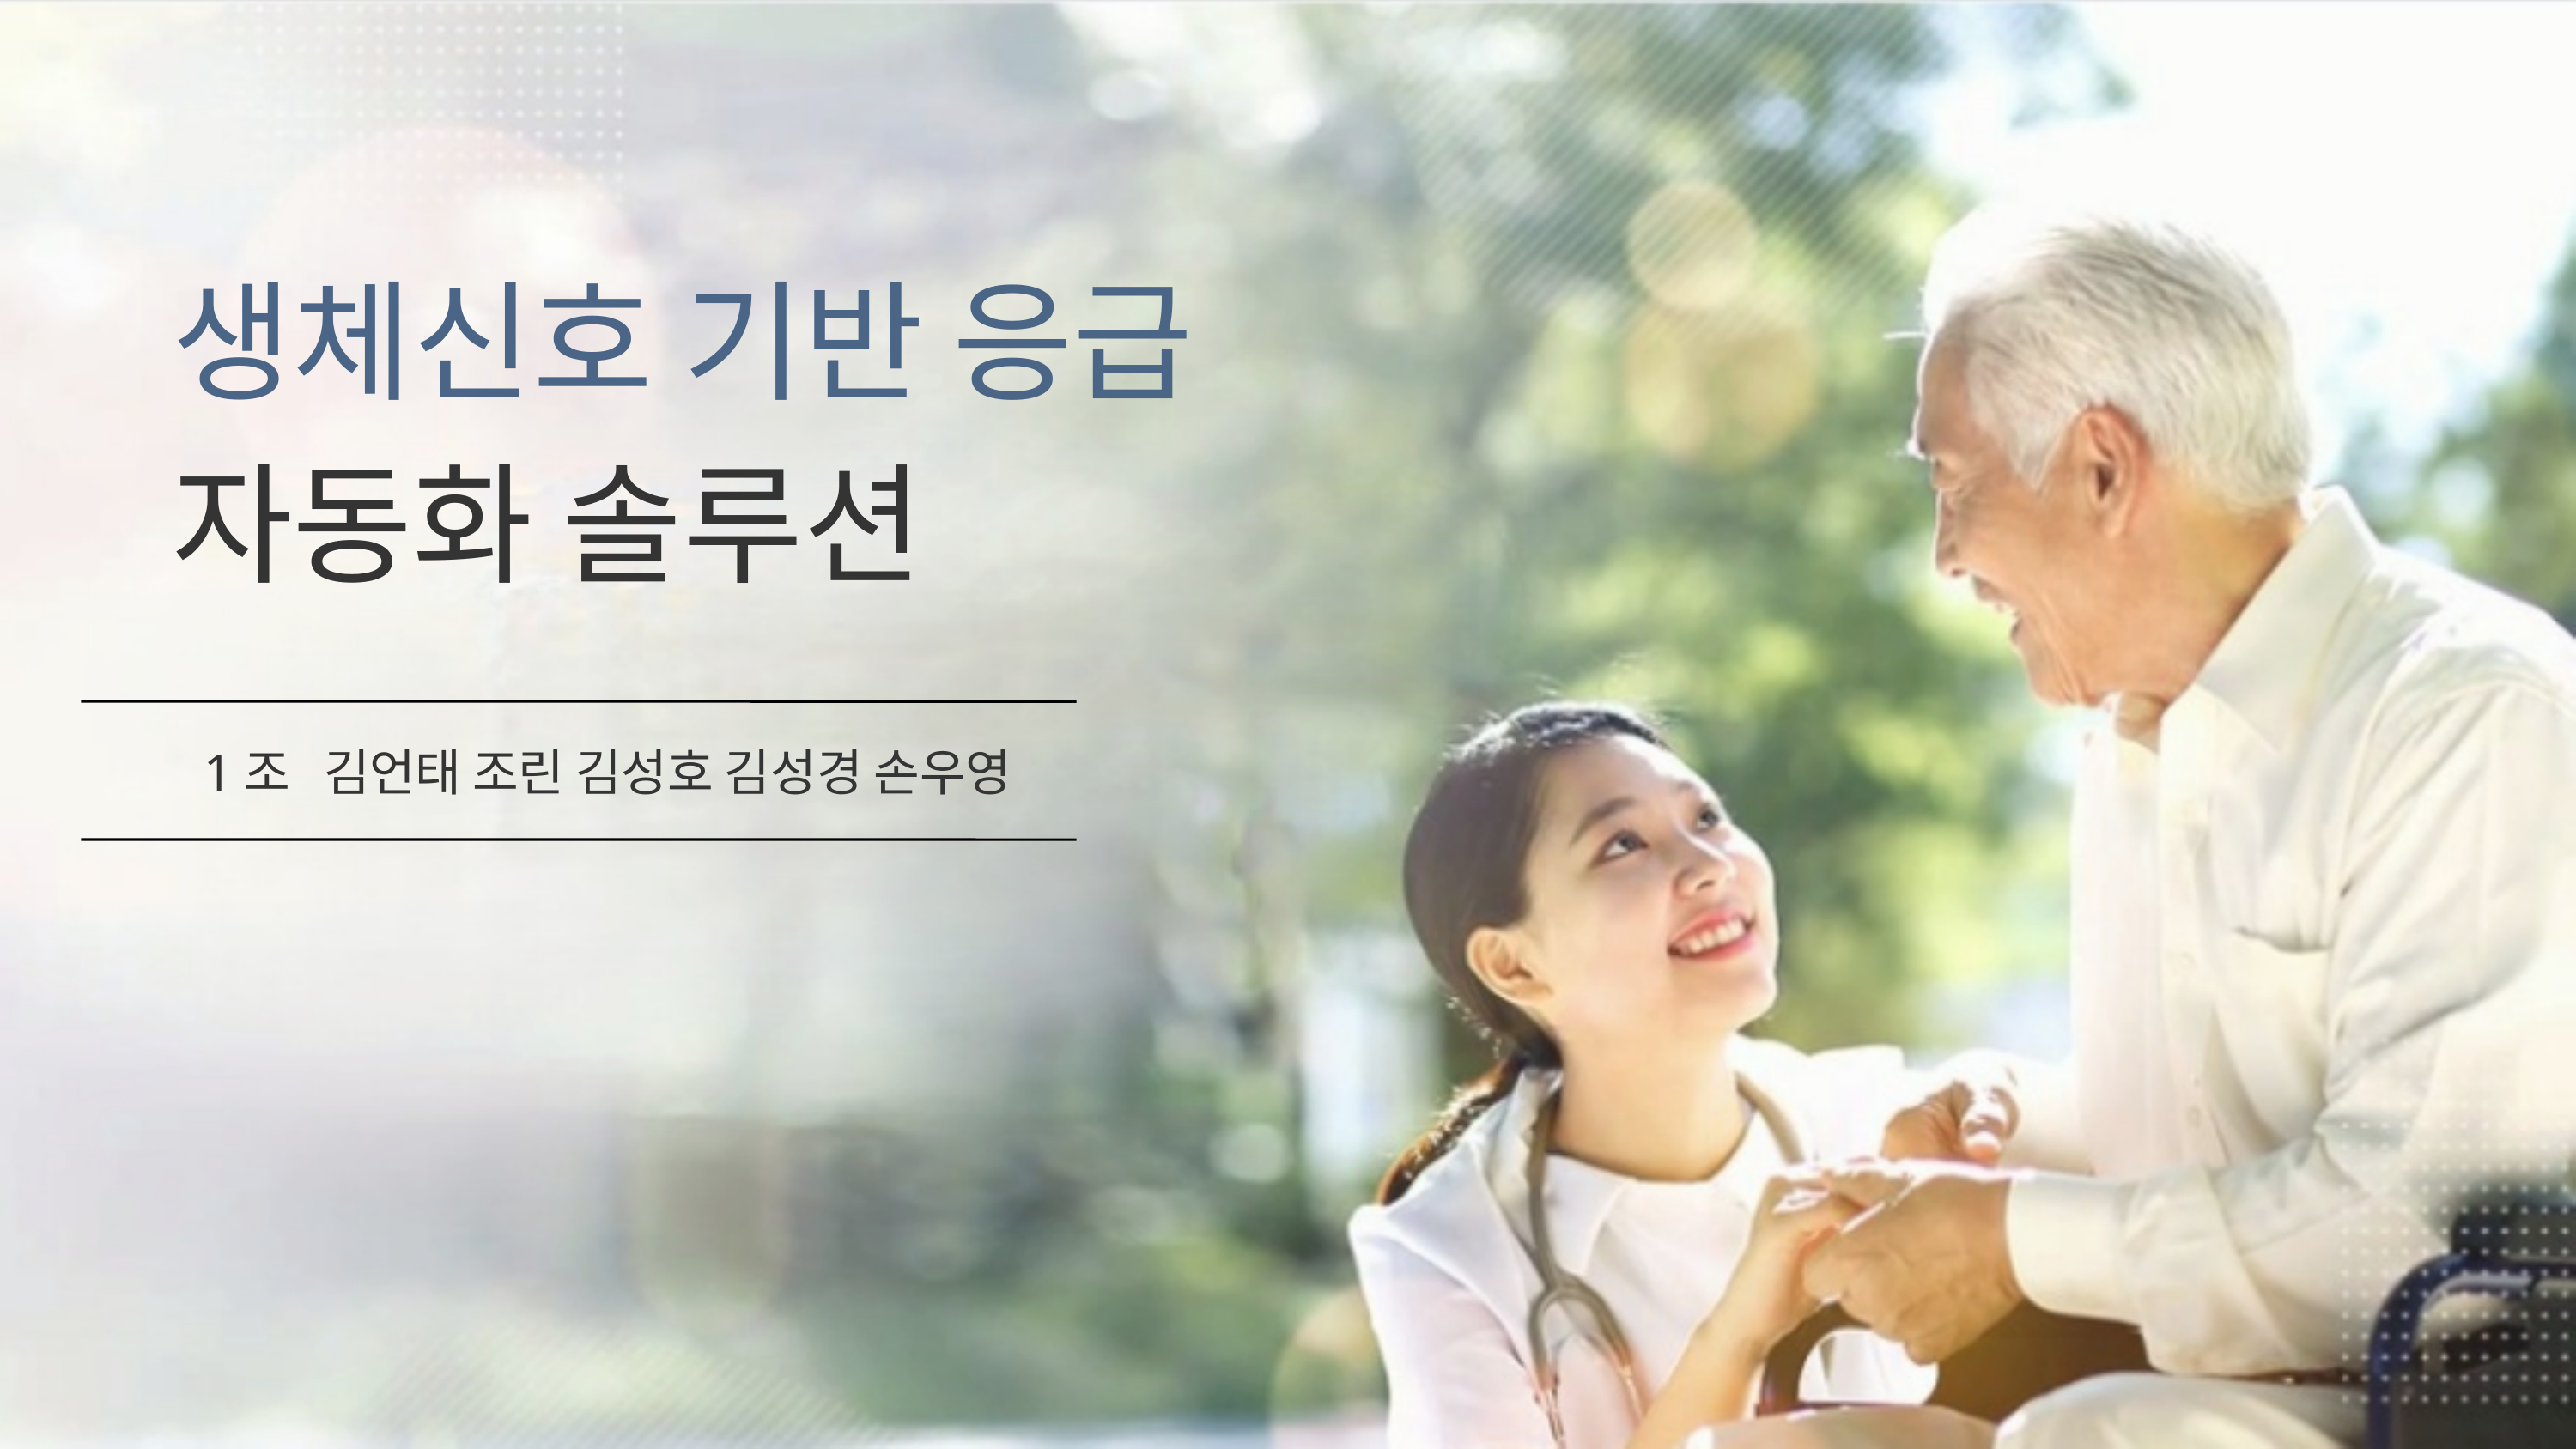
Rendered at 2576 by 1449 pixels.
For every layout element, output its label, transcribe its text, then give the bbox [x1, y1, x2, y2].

text_box 1조 김언태 조린 김성호 김성경 손우영 [191, 731, 1024, 802]
text_box 생체신호 기반 응급 자동화 솔루션 [172, 233, 1345, 600]
text_box [0, 0, 2576, 1449]
